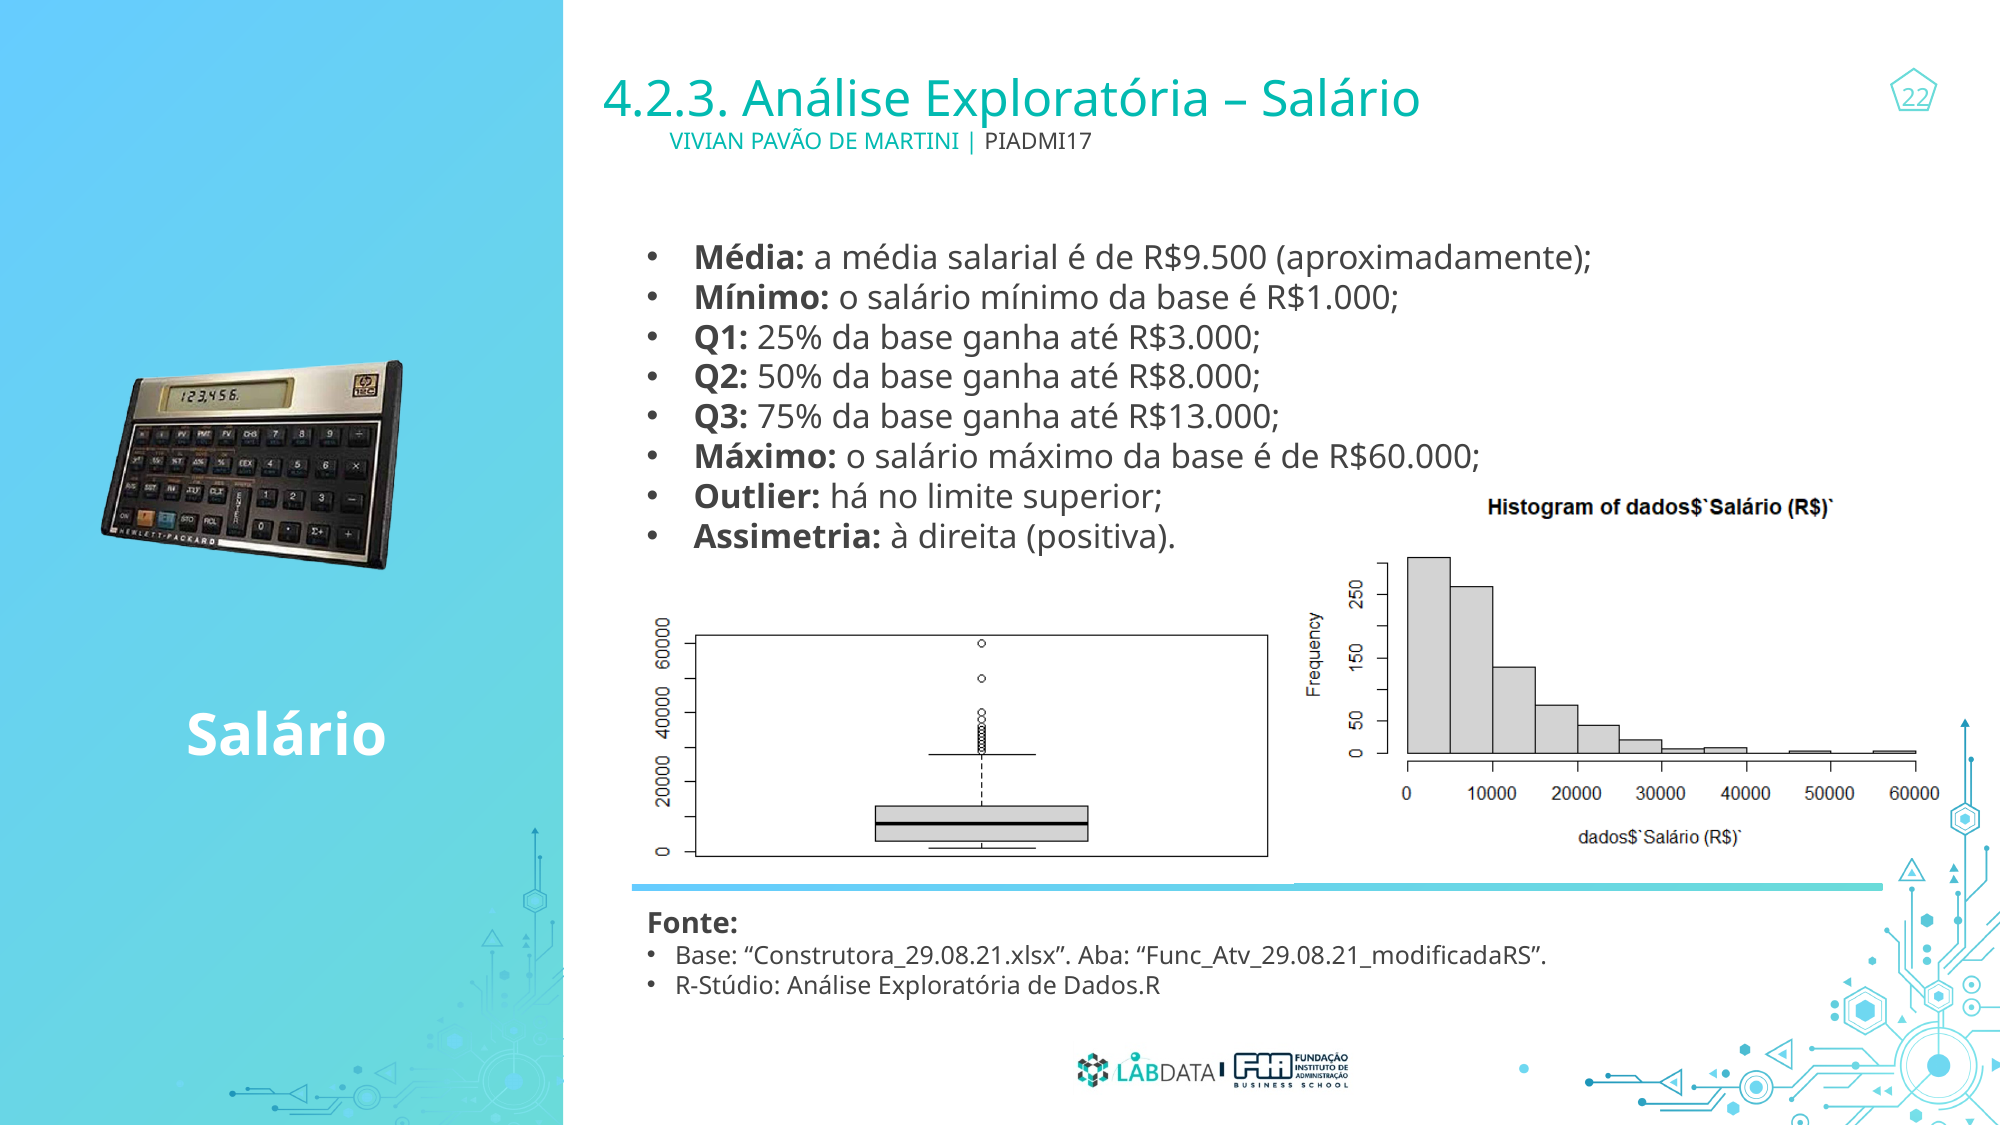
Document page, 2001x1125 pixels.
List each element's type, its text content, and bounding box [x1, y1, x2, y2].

picture [631, 568, 1294, 884]
picture [1073, 1040, 1354, 1096]
picture [67, 277, 437, 647]
text_box [1296, 883, 1513, 891]
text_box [0, 0, 564, 1125]
text_box ‹#› [1882, 68, 1946, 129]
text_box 4.2.3. Análise Exploratória – Salário VIVIAN PAVÃO DE MARTINI | PIADMI17 [588, 51, 1676, 169]
text_box Fonte: Base: “Construtora_29.08.21.xlsx”. Aba: “Func_Atv_29.08.21_modificadaRS”. R-Stúdio: Análise Exploratória de Dados.R [631, 896, 1513, 1007]
picture [1302, 472, 2000, 1125]
text_box Média: a média salarial é de R$9.500 (aproximadamente); Mínimo: o salário mínimo da base é R$1.000; Q1: 25% da base ganha até R$3.000; Q2: 50% da base ganha até R$8.000; Q3: 75% da base ganha até R$13.000; Máximo: o salário máximo da base é de R$60.000; Outlier: há no limite superior; Assimetria: à direita (positiva). [631, 228, 1883, 568]
text_box [1891, 68, 1937, 111]
